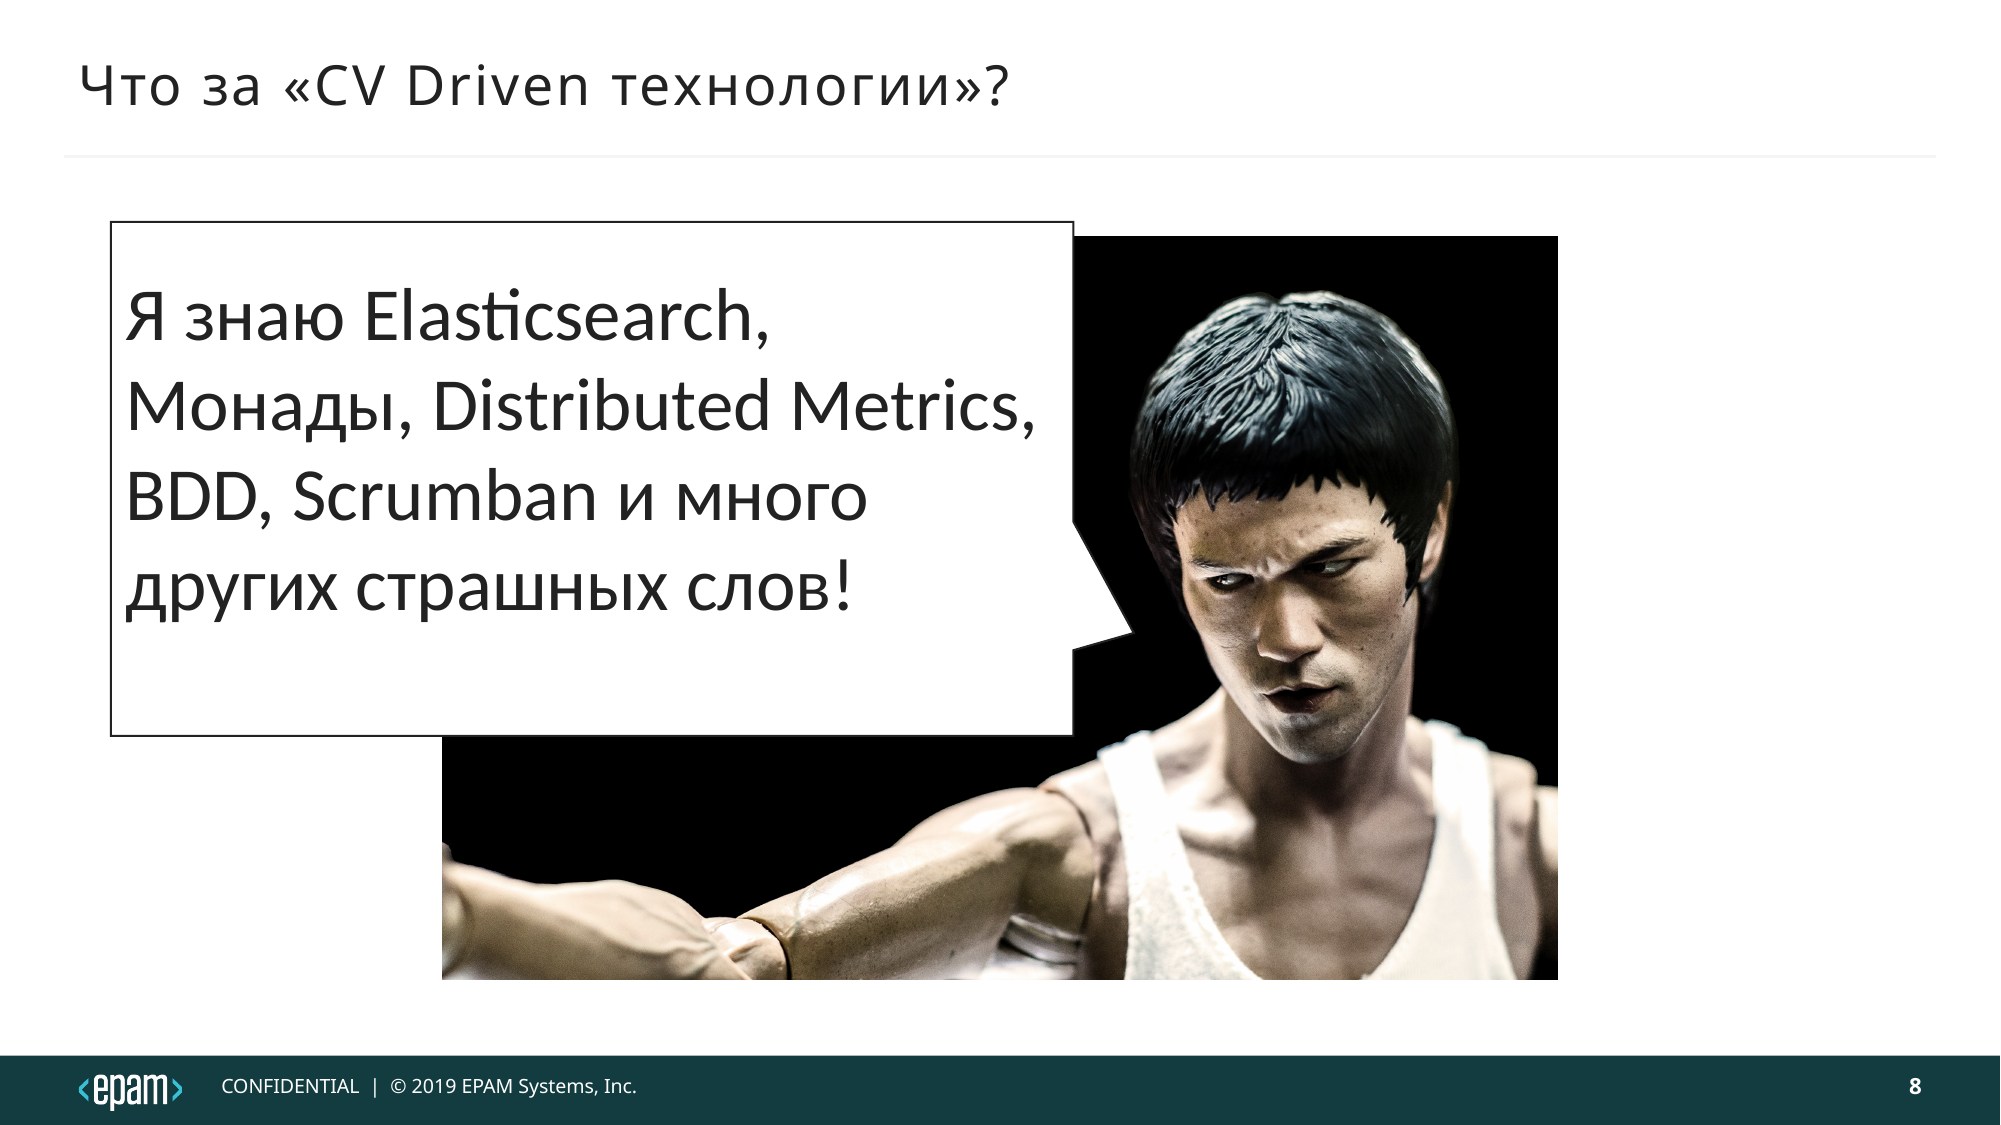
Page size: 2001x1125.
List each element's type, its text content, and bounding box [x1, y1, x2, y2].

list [442, 236, 1558, 980]
text_box Я знаю Elasticsearch, Монады, Distributed Metrics, BDD, Scrumban и много других страшных слов! [109, 220, 1075, 737]
title Что за «CV Driven технологии»? [78, 50, 1922, 116]
slide_number 8 [1621, 1055, 1922, 1125]
